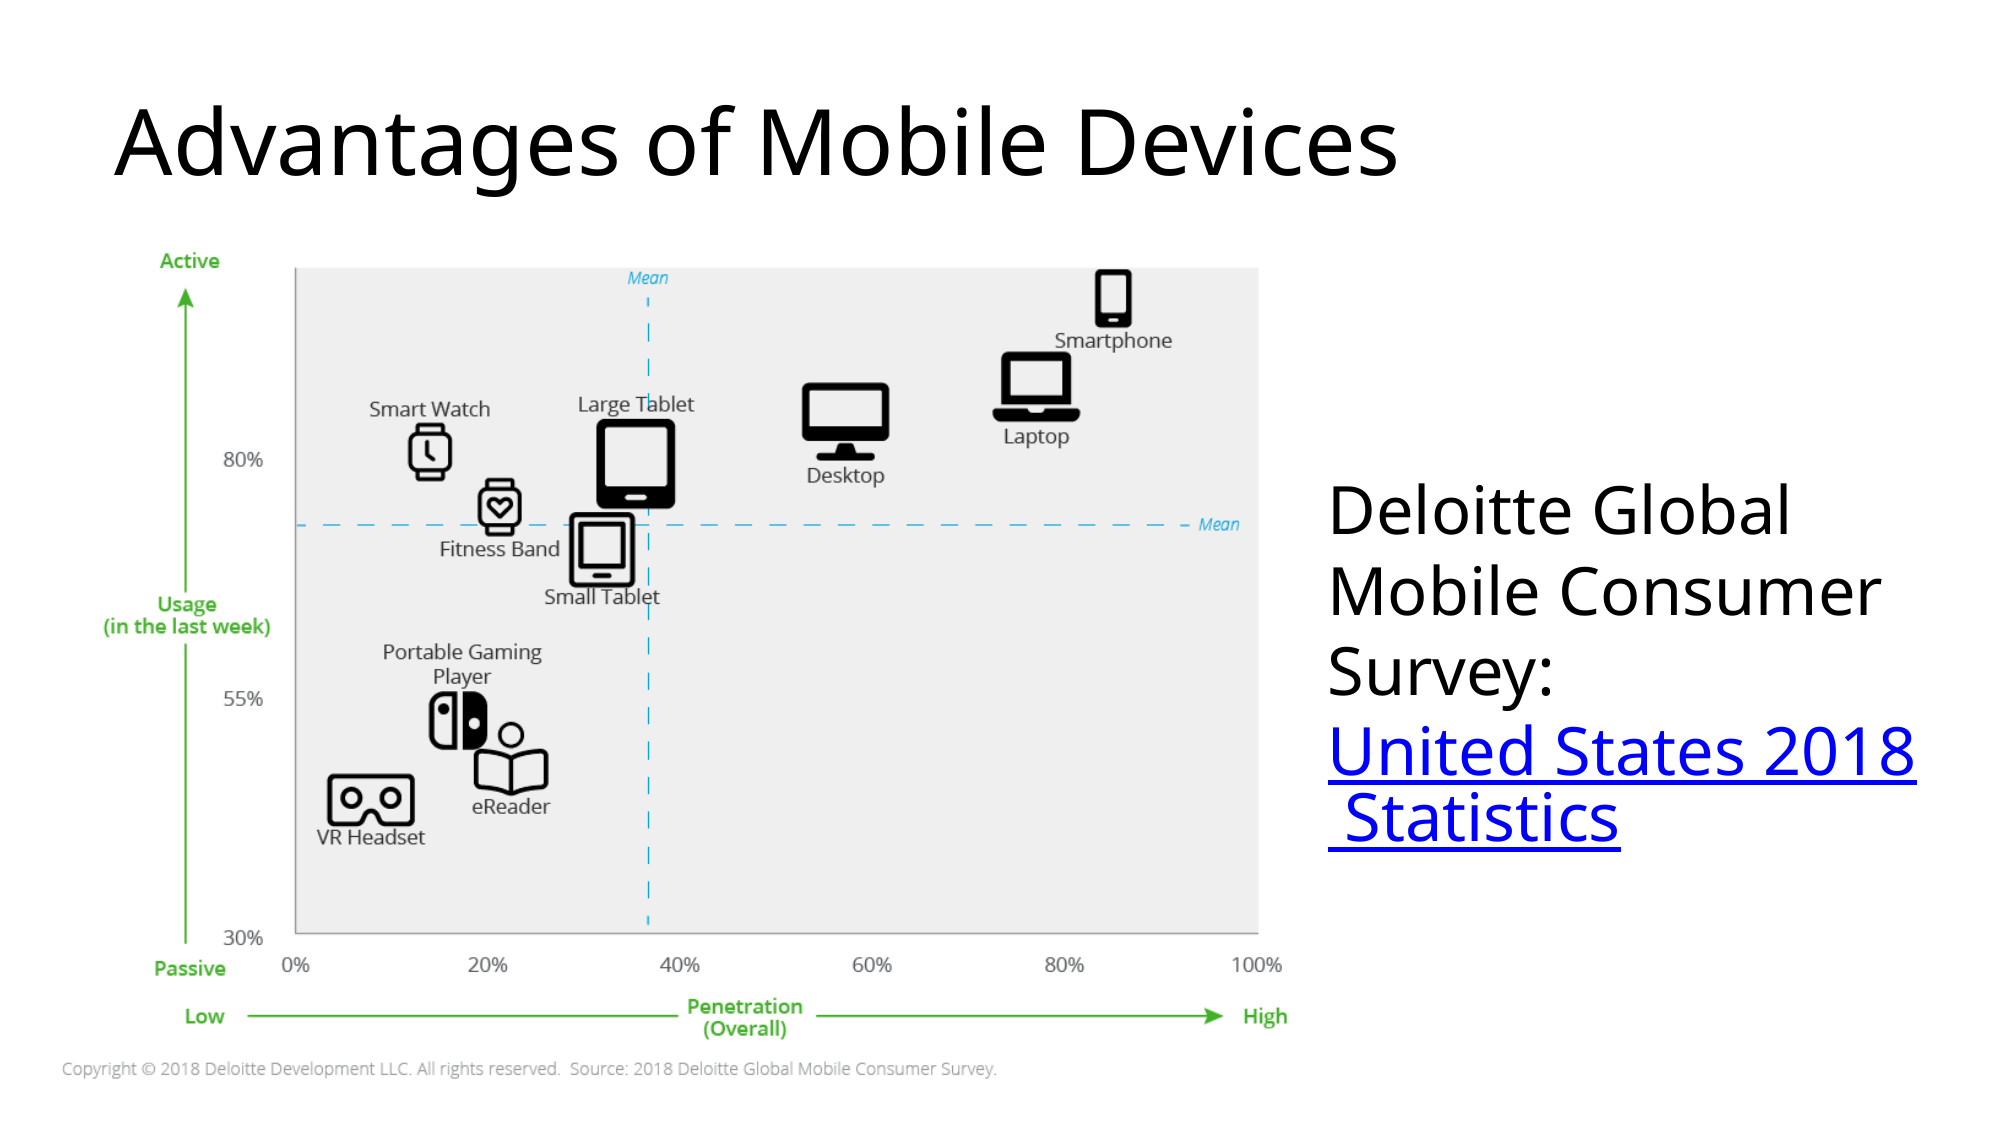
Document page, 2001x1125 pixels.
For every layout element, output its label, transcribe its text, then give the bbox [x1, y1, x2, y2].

title Advantages of Mobile Devices [99, 45, 1900, 233]
list Deloitte Global Mobile Consumer Survey: United States 2018 Statistics [1312, 262, 1938, 1005]
picture [62, 251, 1288, 1081]
